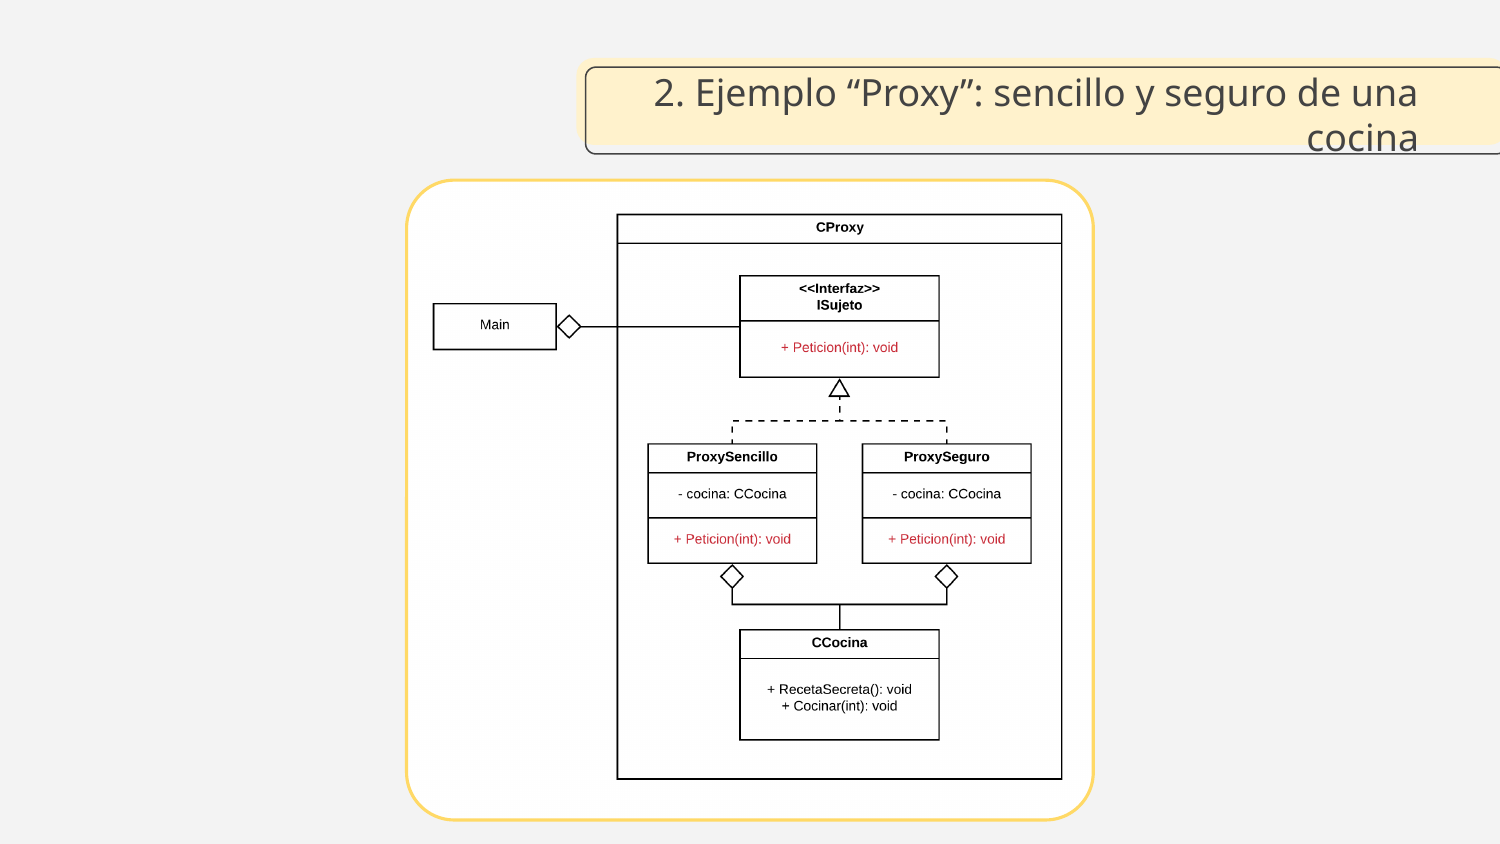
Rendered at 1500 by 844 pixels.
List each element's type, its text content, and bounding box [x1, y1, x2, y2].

picture [406, 179, 1094, 821]
title 2. Ejemplo “Proxy”: sencillo y seguro de una cocina [583, 75, 1435, 154]
